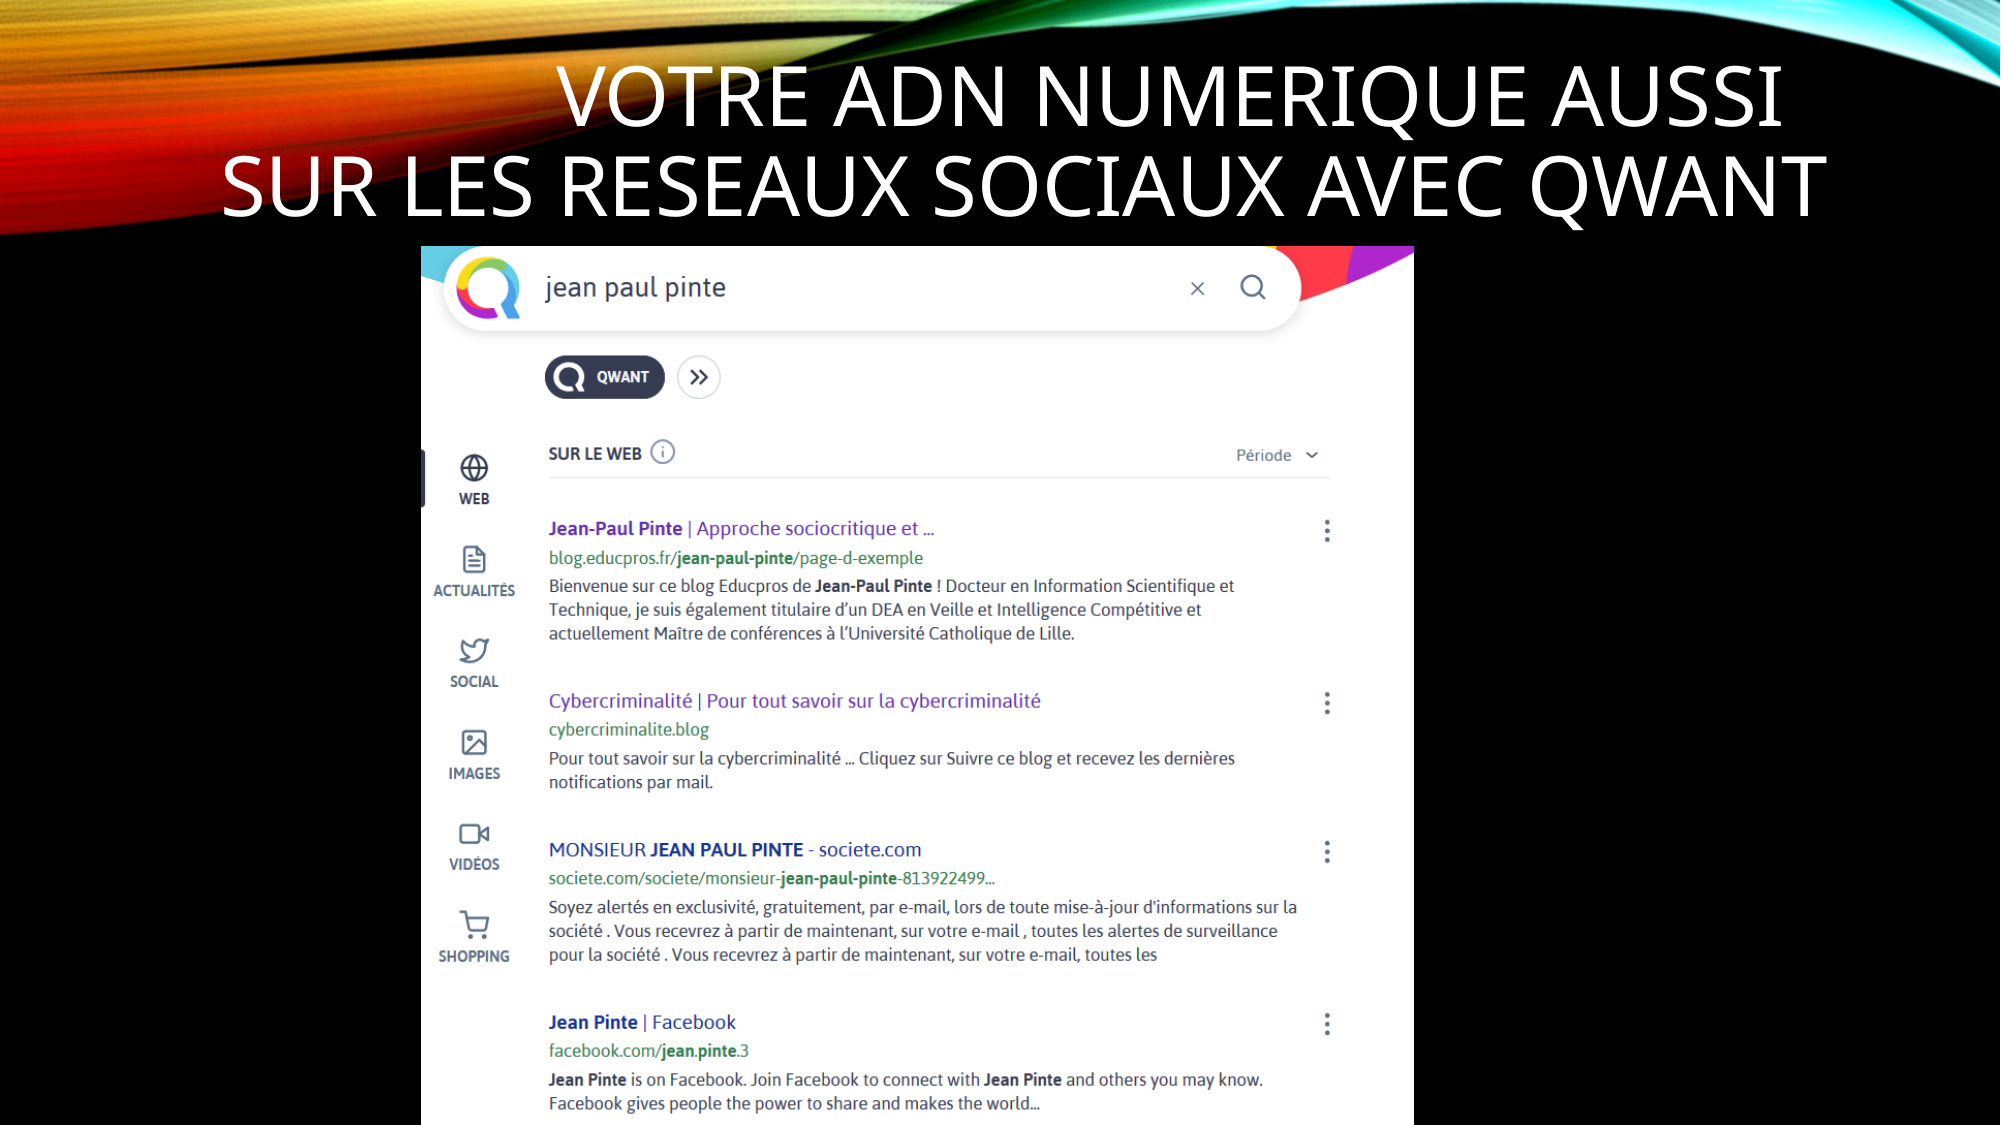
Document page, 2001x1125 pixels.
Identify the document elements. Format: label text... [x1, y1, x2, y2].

picture [0, 0, 2000, 237]
picture [421, 246, 1414, 1125]
title votre ADN NUMERIQUE aussi SUR LES RESEAUX SOCIAUX avec QWANT [42, 38, 1845, 251]
